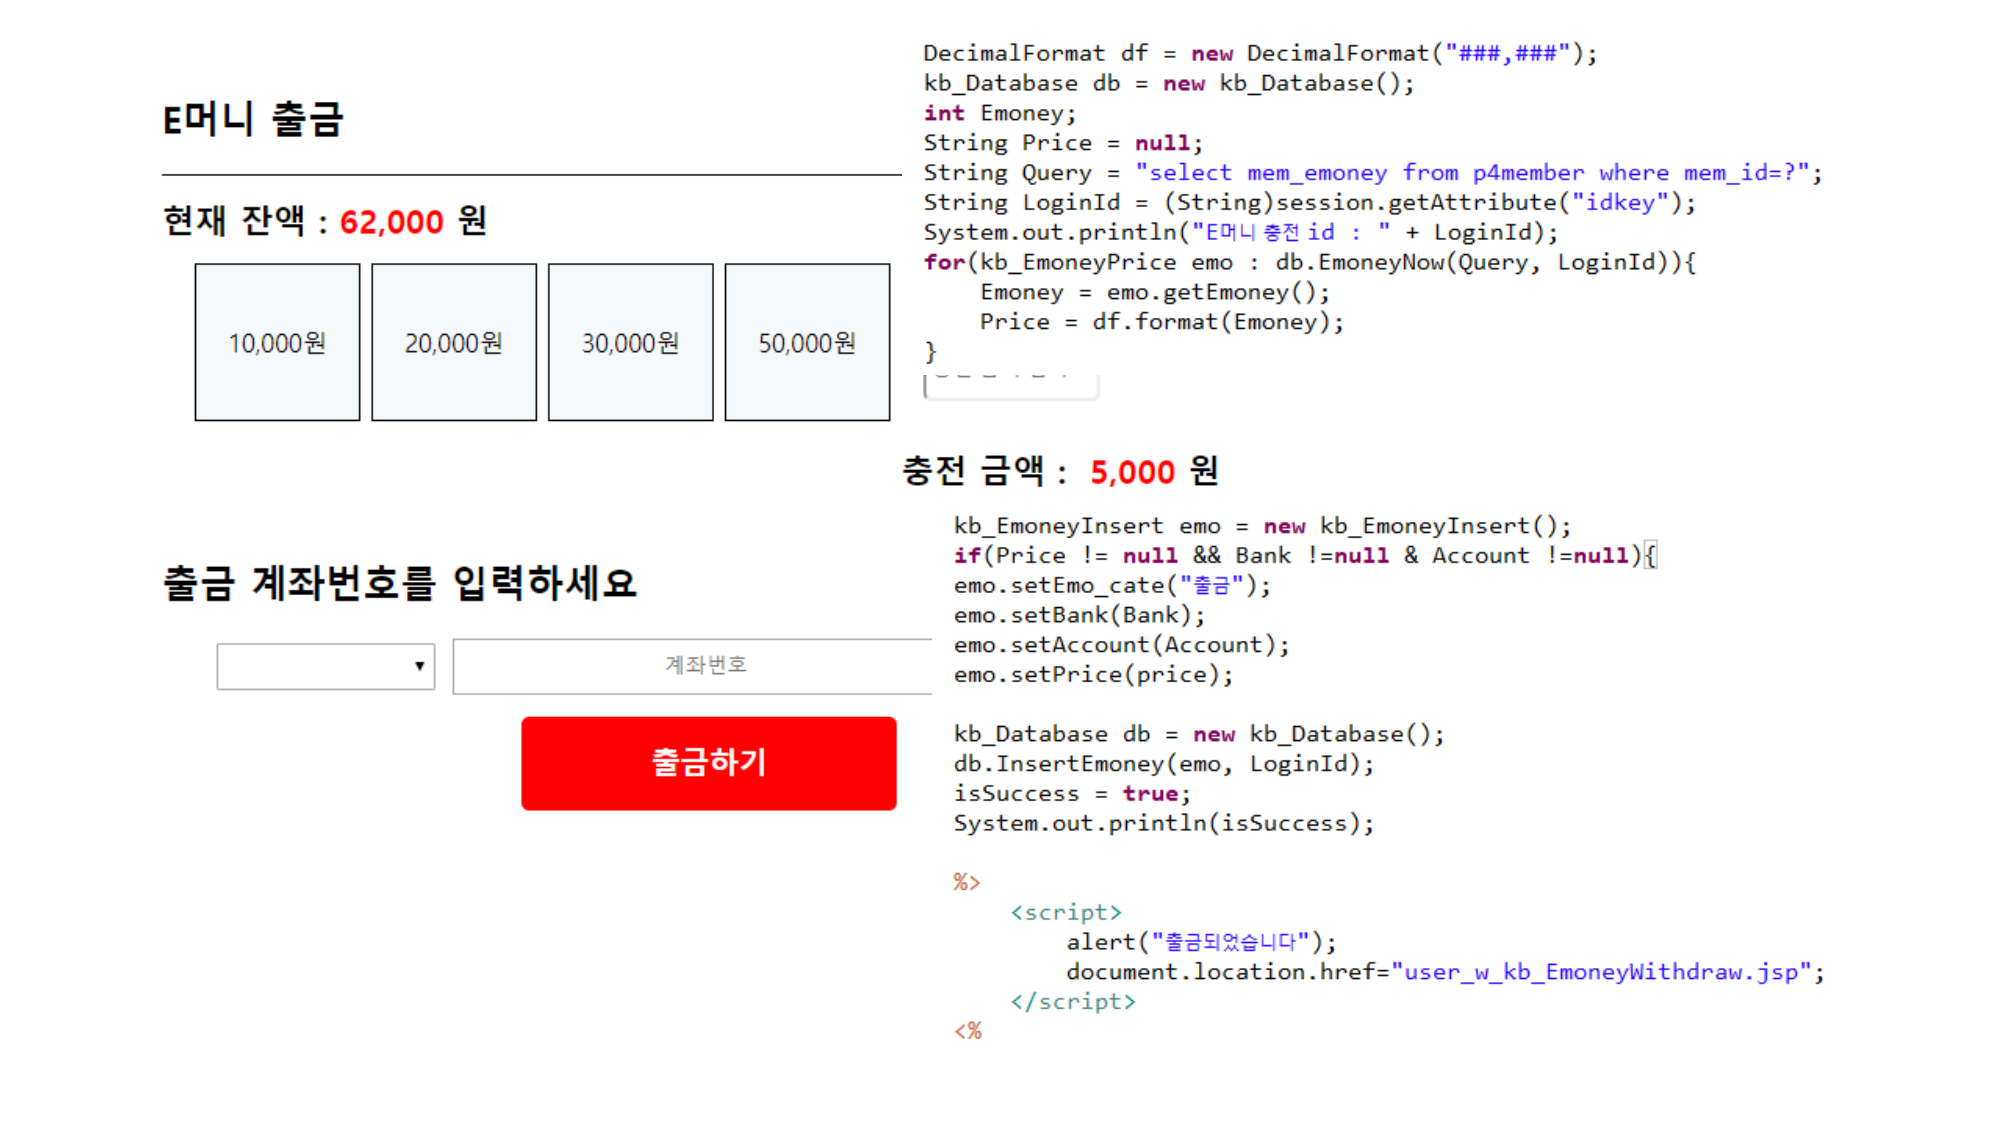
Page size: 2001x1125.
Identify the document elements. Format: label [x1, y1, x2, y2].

picture [109, 28, 2000, 1050]
